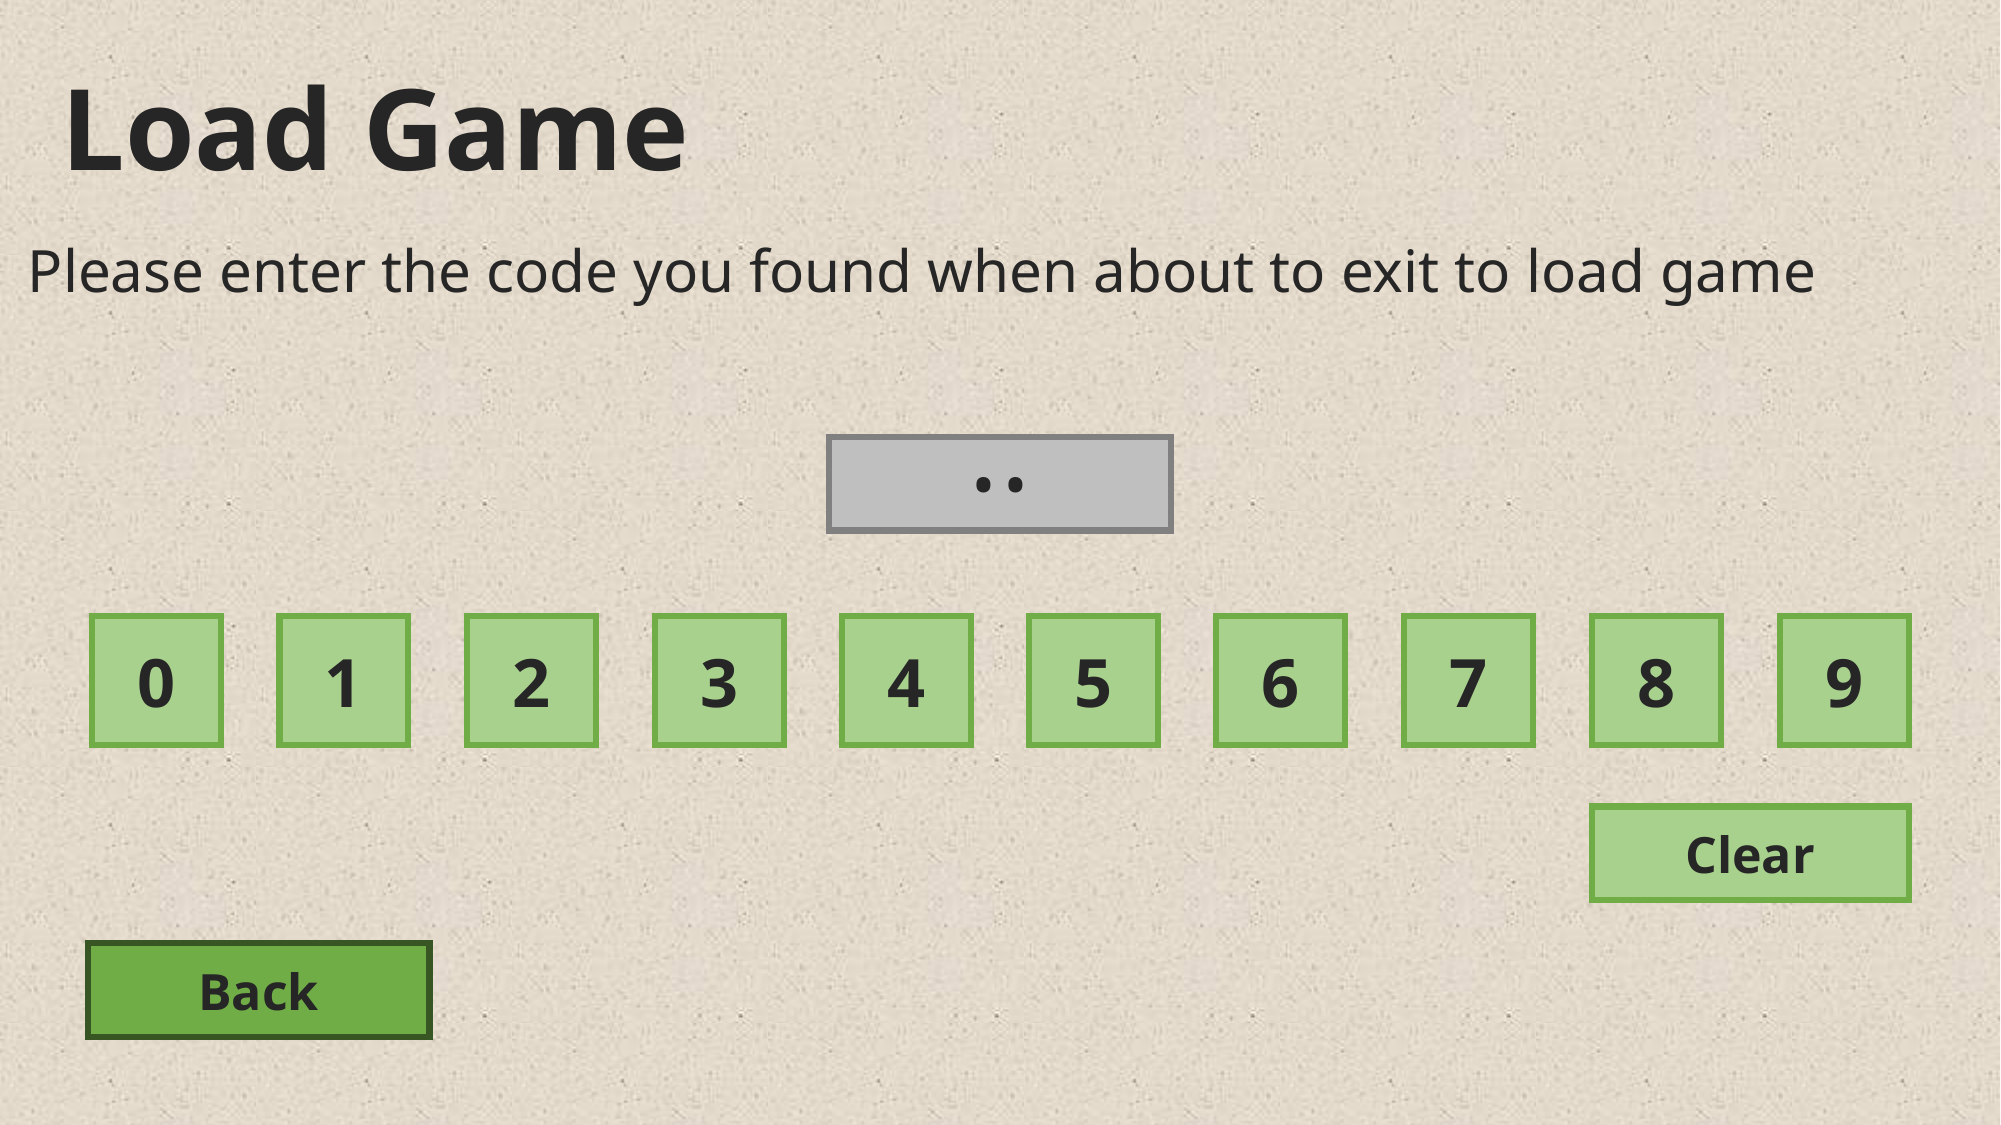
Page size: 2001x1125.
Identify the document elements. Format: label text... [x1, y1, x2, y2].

text_box 9 [1779, 615, 1910, 746]
text_box Load Game [46, 50, 705, 201]
text_box Back [87, 942, 431, 1038]
text_box 5 [1028, 615, 1159, 746]
text_box 3 [654, 615, 785, 746]
text_box 7 [1403, 615, 1534, 746]
text_box Please enter the code you found when about to exit to load game [13, 226, 1831, 312]
text_box 0 [91, 615, 222, 746]
text_box 6 [1215, 615, 1346, 746]
text_box Clear [1591, 805, 1910, 901]
text_box 8 [1591, 615, 1722, 746]
text_box • • [828, 436, 1172, 532]
text_box 2 [466, 615, 597, 746]
picture [0, 0, 2001, 1125]
text_box 4 [841, 615, 972, 746]
text_box 1 [278, 615, 409, 746]
